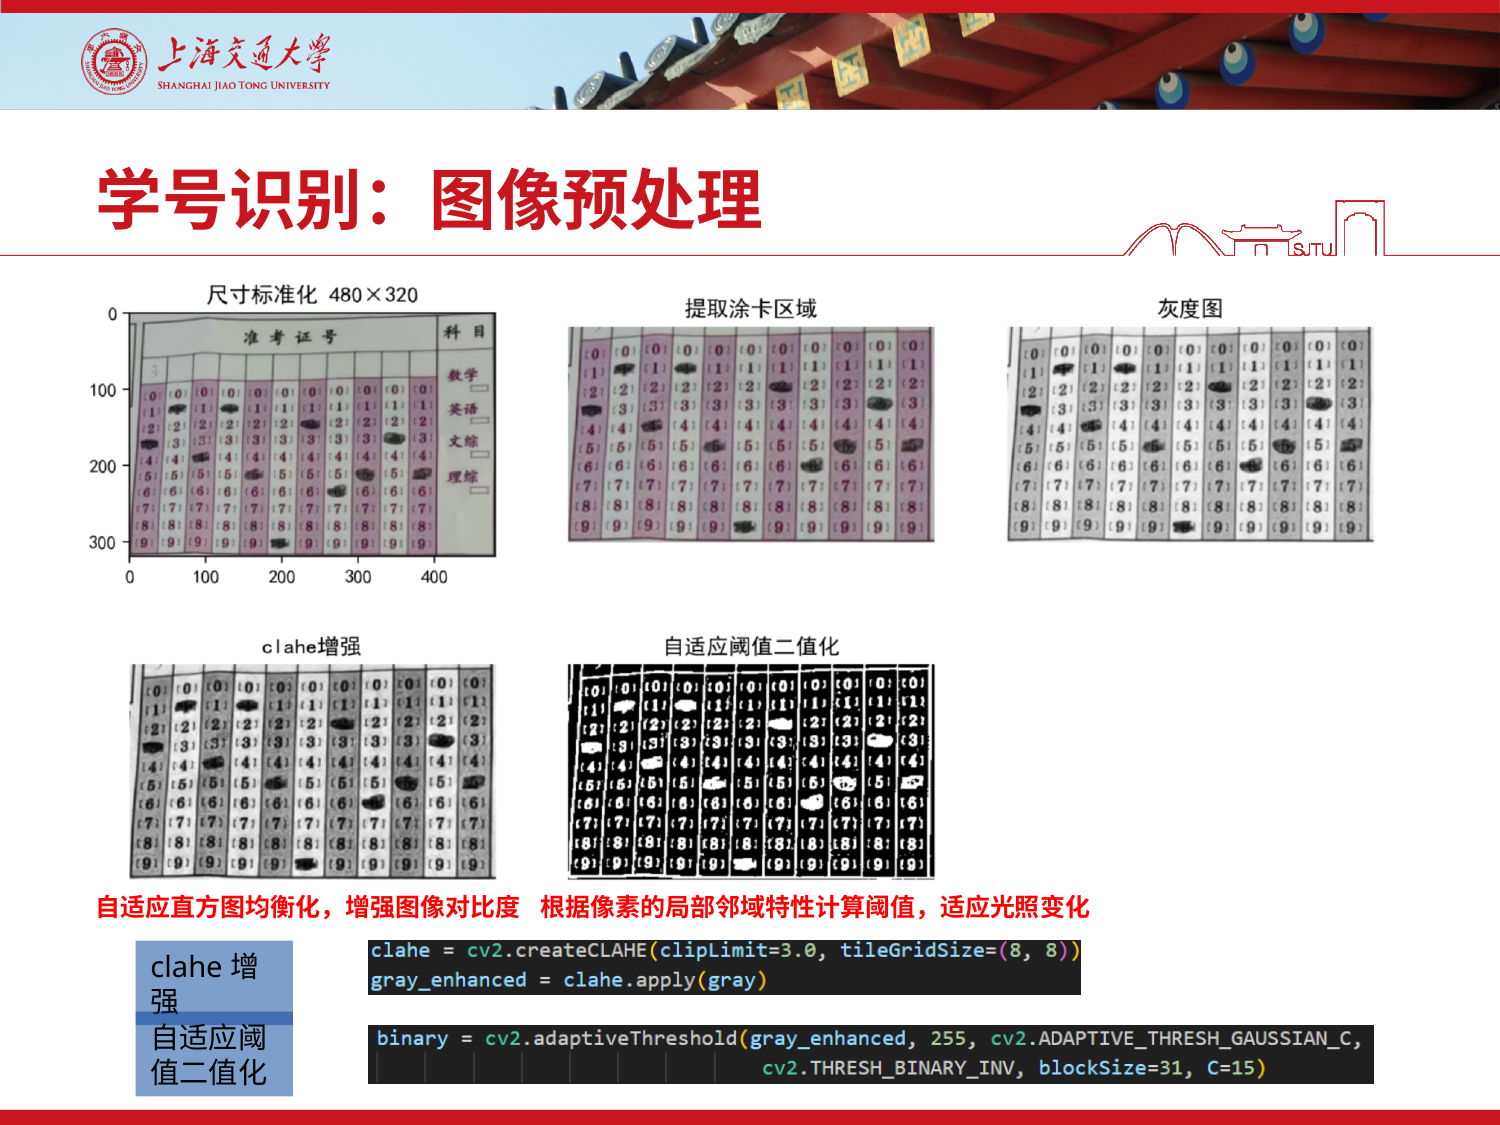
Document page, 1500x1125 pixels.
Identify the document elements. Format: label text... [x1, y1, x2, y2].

picture [368, 1025, 1374, 1084]
text_box 自适应直方图均衡化，增强图像对比度 [81, 885, 525, 930]
text_box 自适应阈值二值化 [135, 1011, 293, 1097]
picture [80, 265, 1383, 885]
text_box clahe增强 [135, 940, 293, 1011]
picture [0, 200, 1500, 256]
text_box 根据像素的局部邻域特性计算阈值，适应光照变化 [525, 885, 1360, 930]
picture [0, 0, 1500, 110]
picture [368, 940, 1081, 995]
title 学号识别：图像预处理 [81, 159, 1455, 254]
